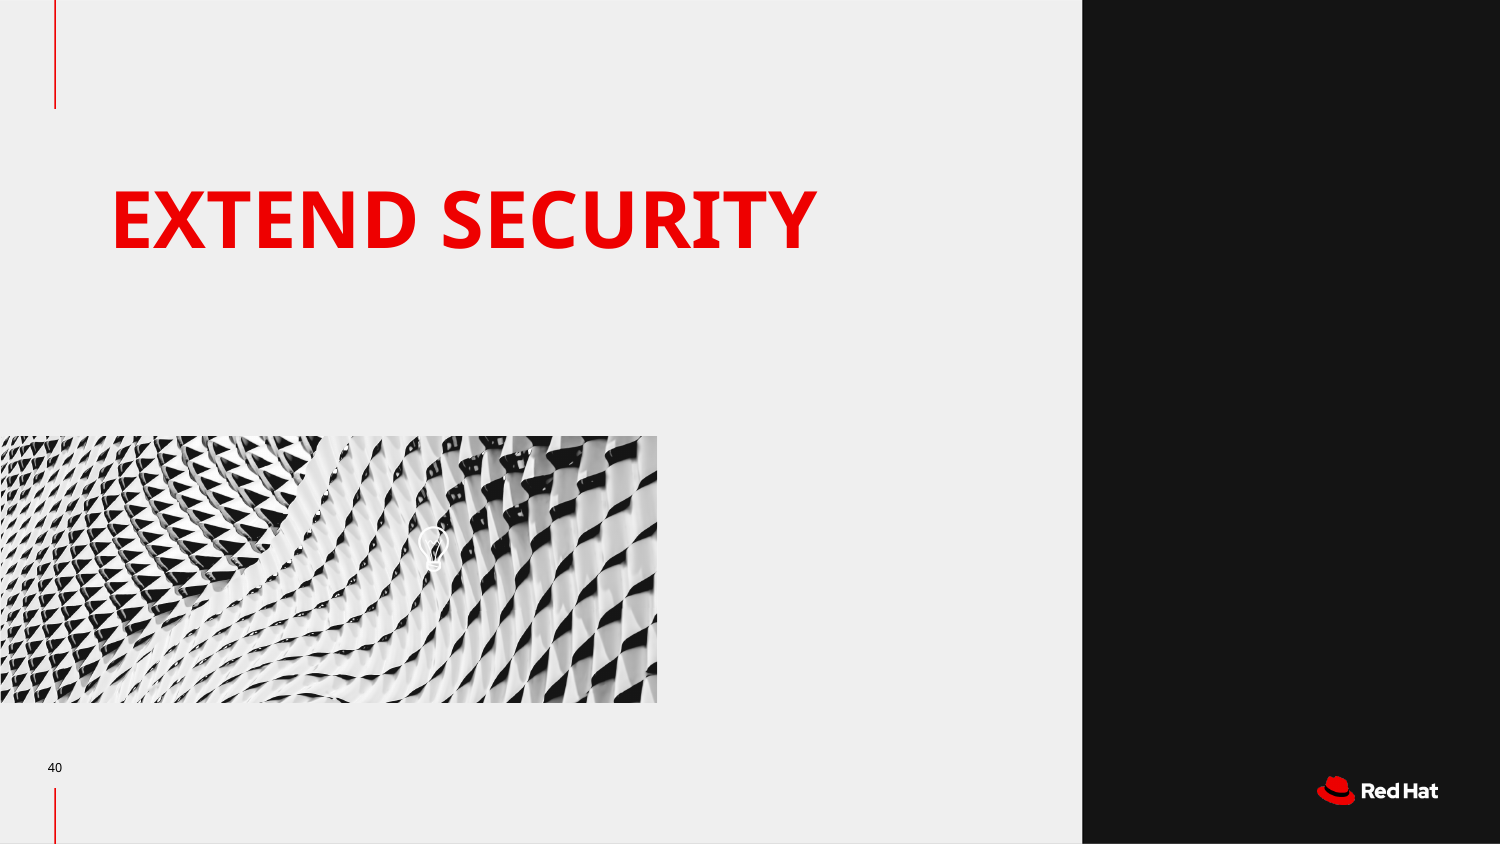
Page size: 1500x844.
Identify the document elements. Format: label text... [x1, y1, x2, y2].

title EXTEND SECURITY [55, 158, 1064, 418]
picture [0, 0, 1500, 844]
slide_number ‹#› [10, 759, 101, 777]
